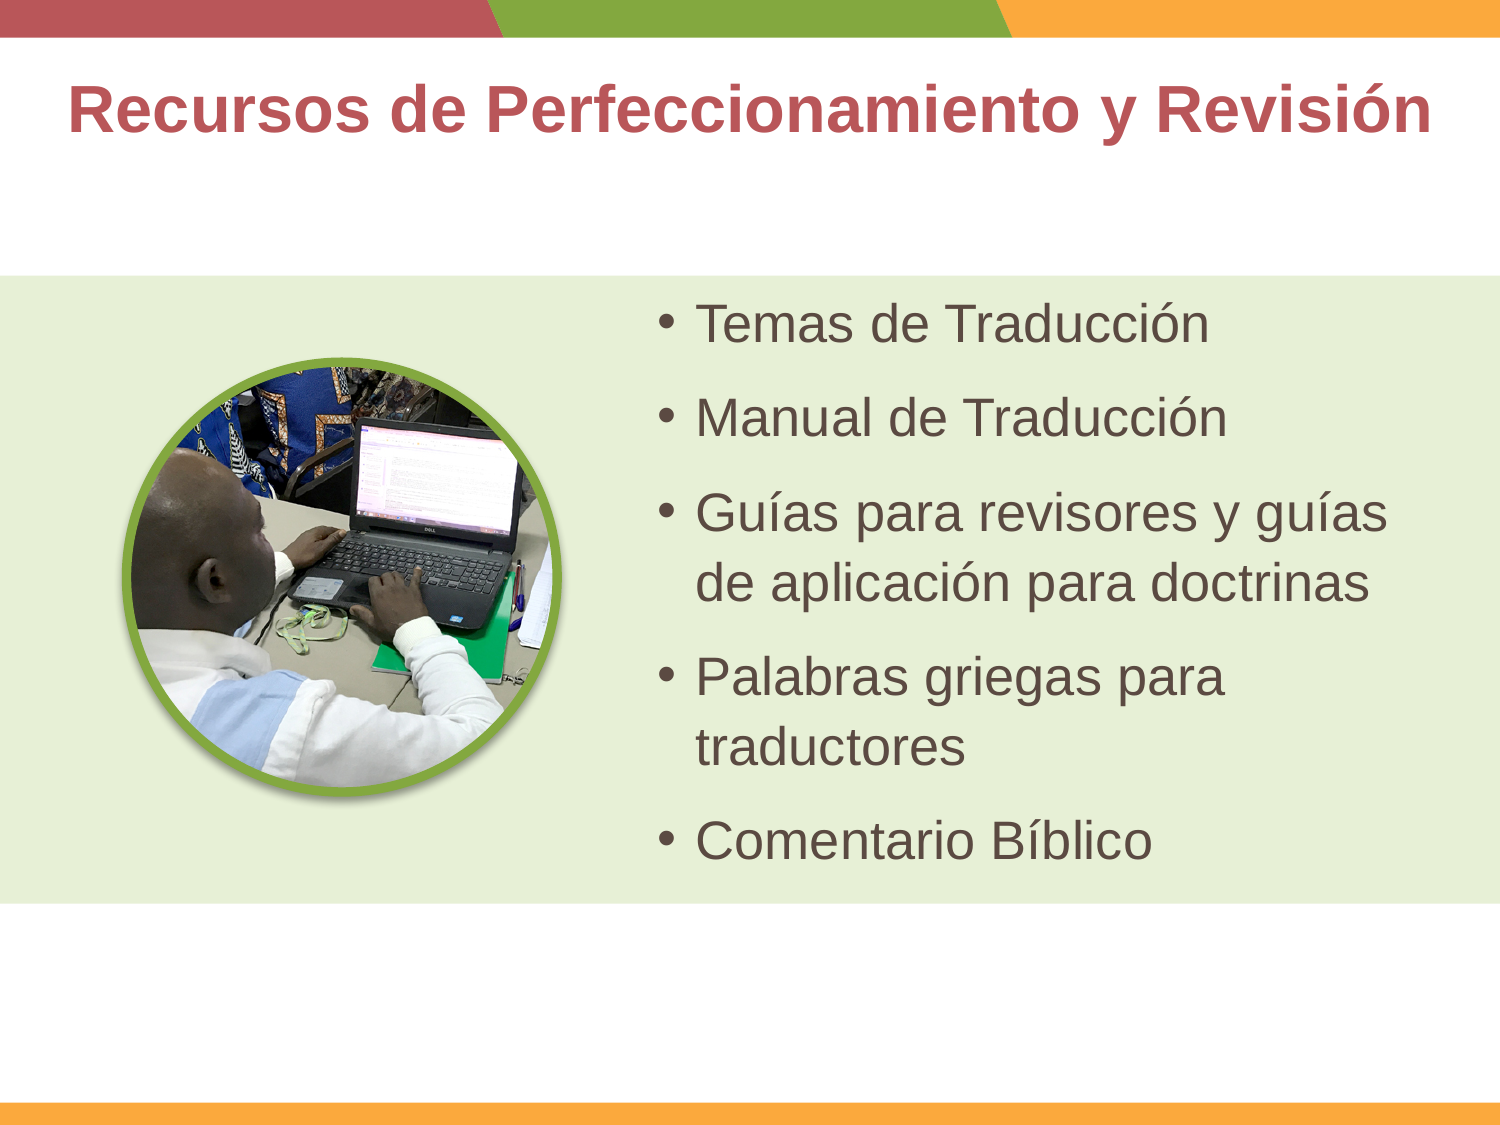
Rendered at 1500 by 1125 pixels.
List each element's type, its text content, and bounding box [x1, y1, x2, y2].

picture [126, 362, 558, 792]
text_box [0, 275, 1500, 904]
title Recursos de Perfeccionamiento y Revisión [20, 58, 1482, 275]
text_box Temas de Traducción Manual de Traducción Guías para revisores y guías de aplicación para doctrinas Palabras griegas para traductores Comentario Bíblico [642, 276, 1415, 878]
